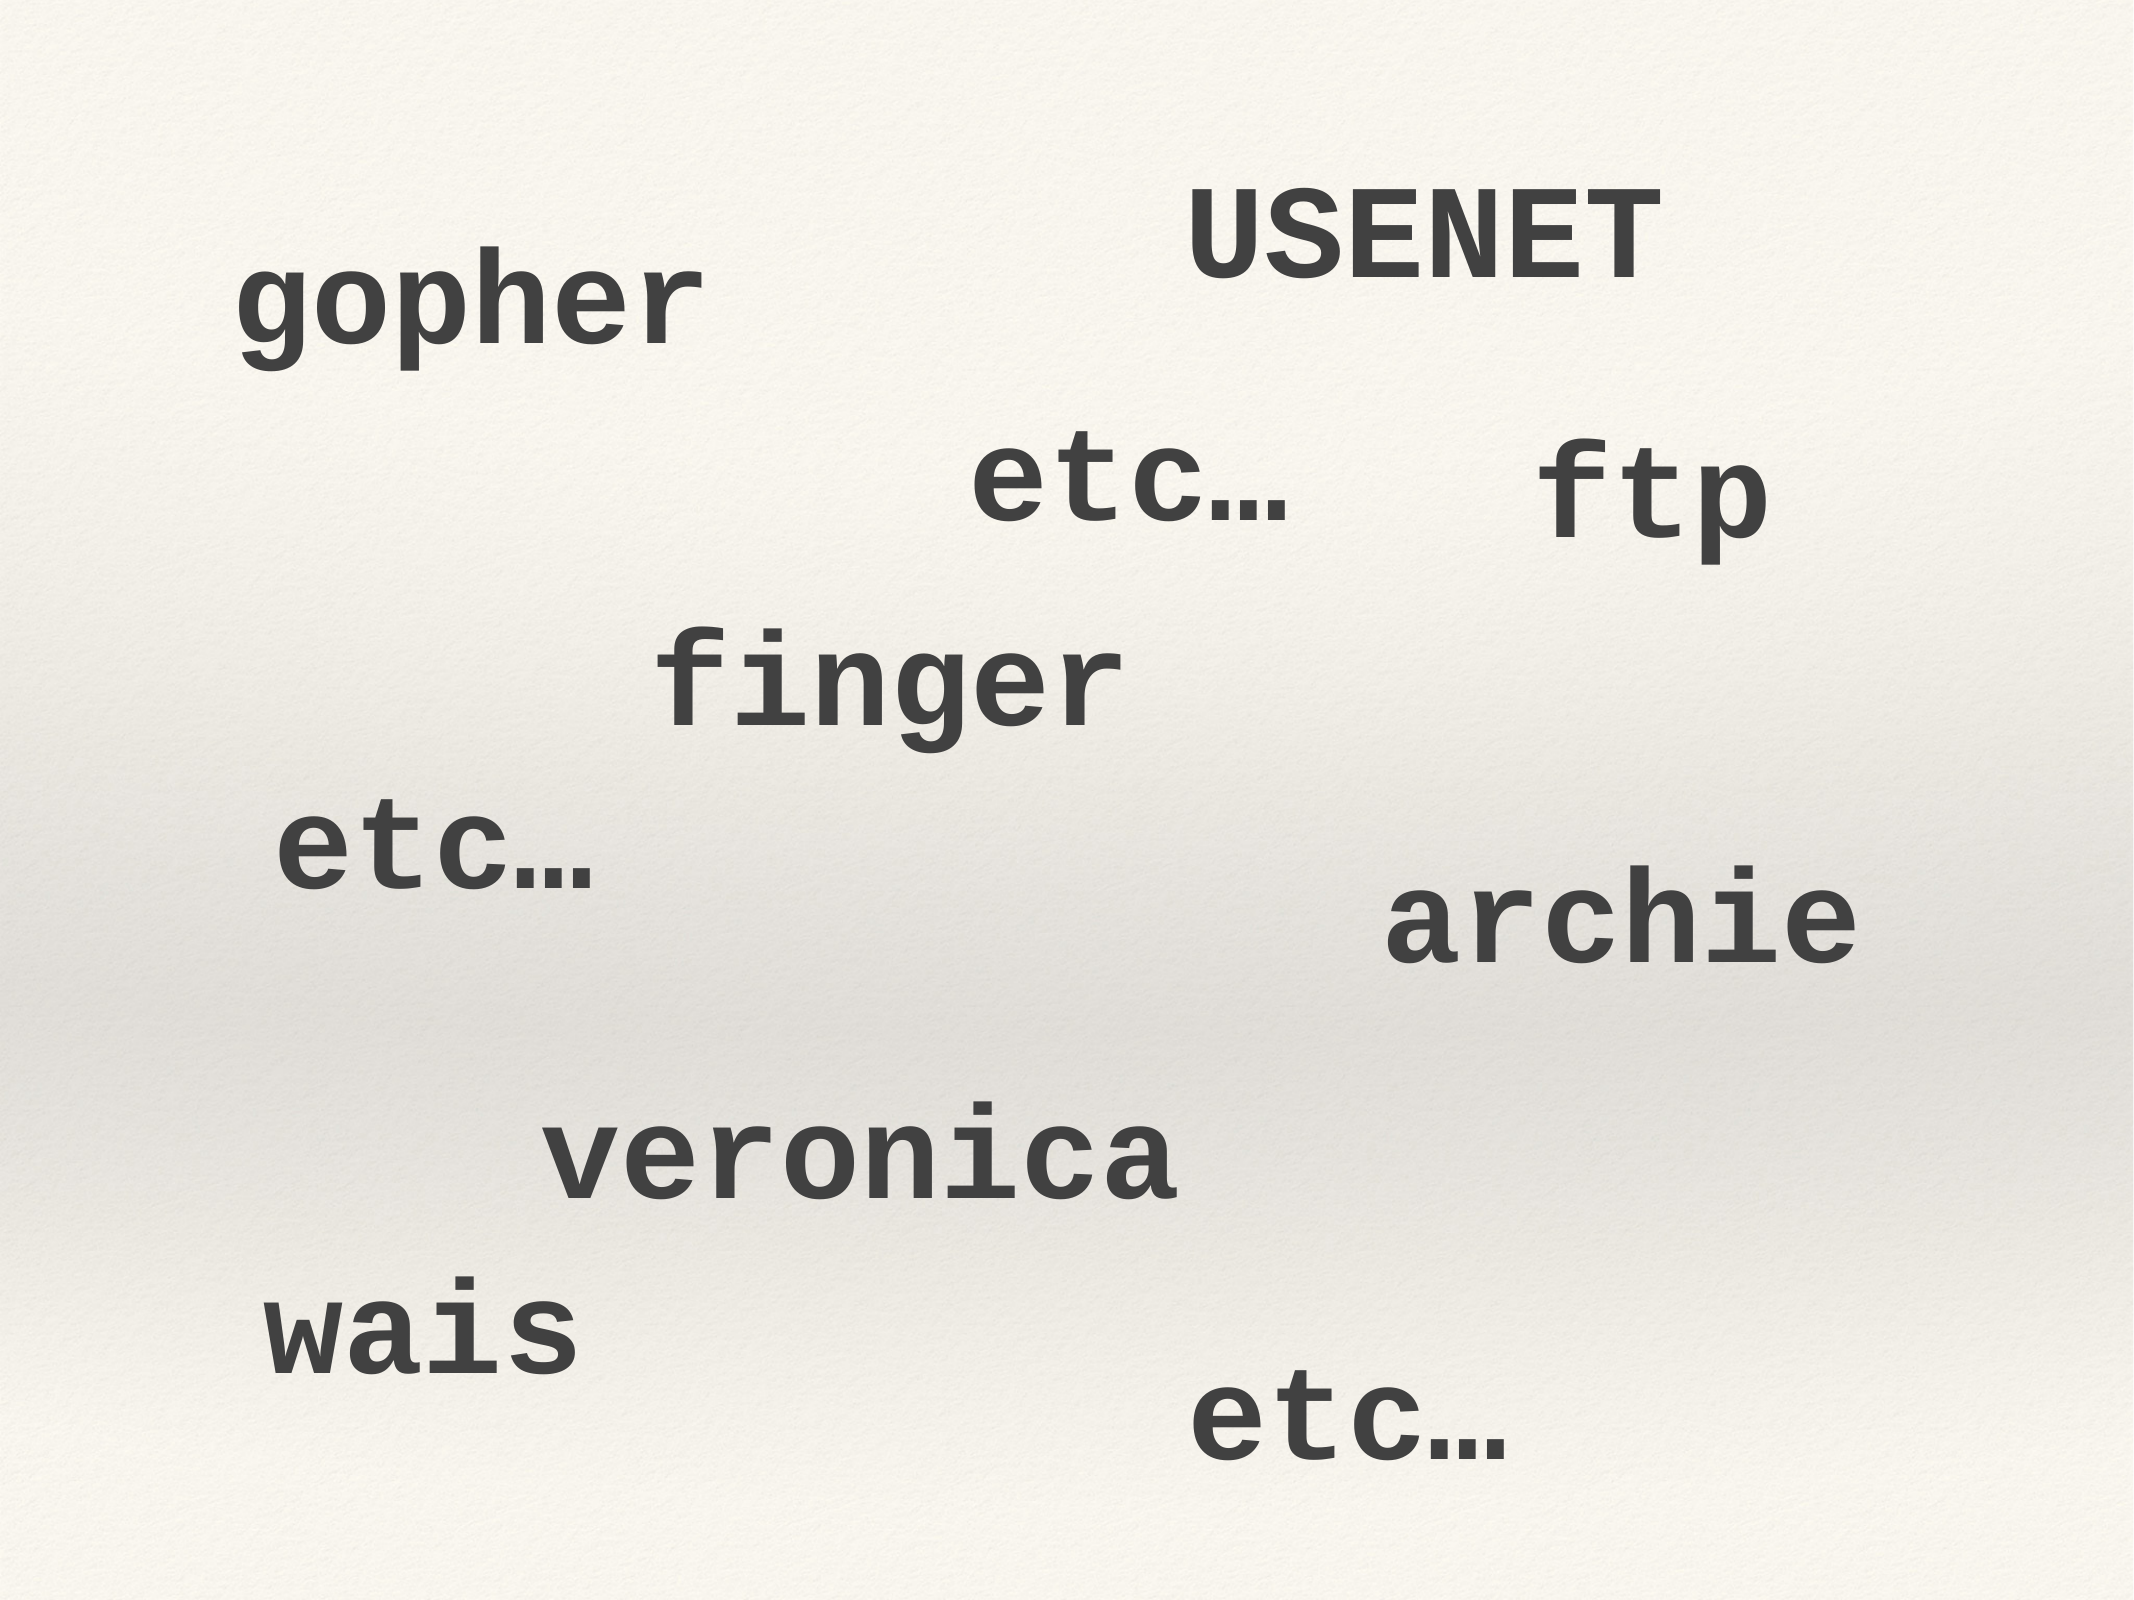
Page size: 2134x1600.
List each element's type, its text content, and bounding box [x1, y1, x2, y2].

text_box wais [254, 1231, 263, 1409]
text_box ftp [1523, 395, 1781, 573]
picture [0, 0, 2134, 1600]
text_box USENET [1176, 135, 1673, 312]
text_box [263, 383, 1518, 1490]
text_box gopher [223, 201, 720, 379]
text_box archie [1518, 820, 1871, 998]
